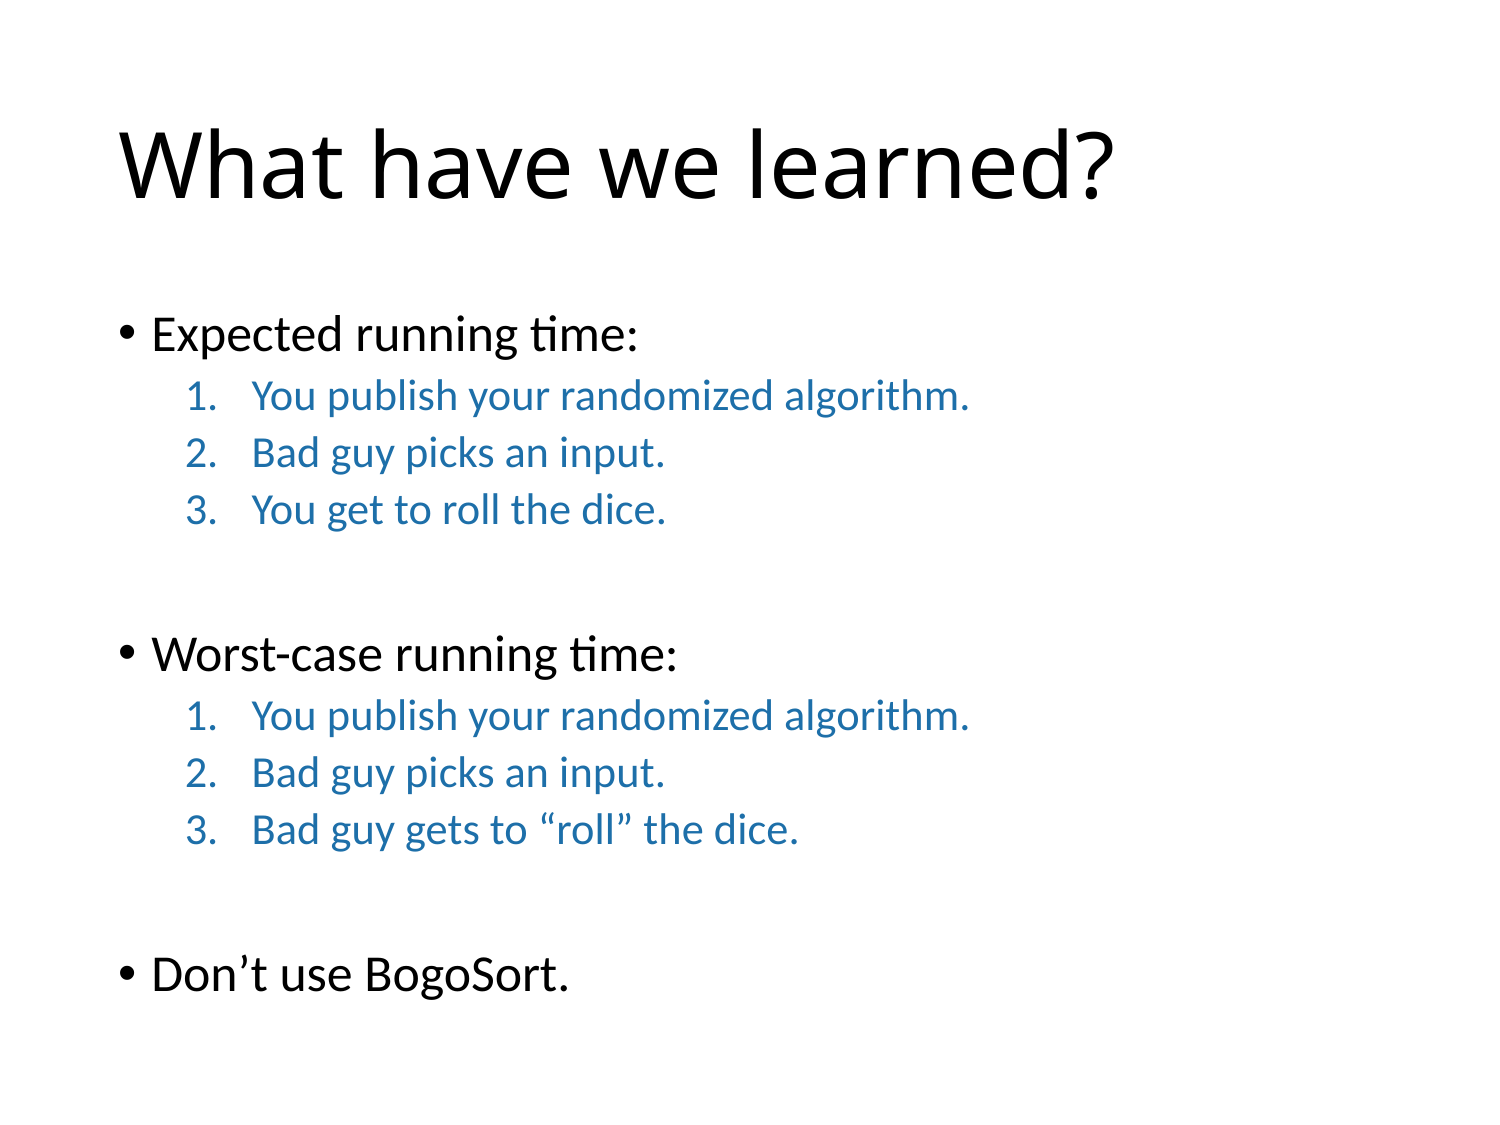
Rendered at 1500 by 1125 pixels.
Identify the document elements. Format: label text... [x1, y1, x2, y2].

title What have we learned? [103, 59, 1397, 278]
list Expected running time: You publish your randomized algorithm. Bad guy picks an input. You get to roll the dice. Worst-case running time: You publish your randomized algorithm. Bad guy picks an input. Bad guy gets to “roll” the dice. Don’t use BogoSort. [103, 299, 1397, 1014]
